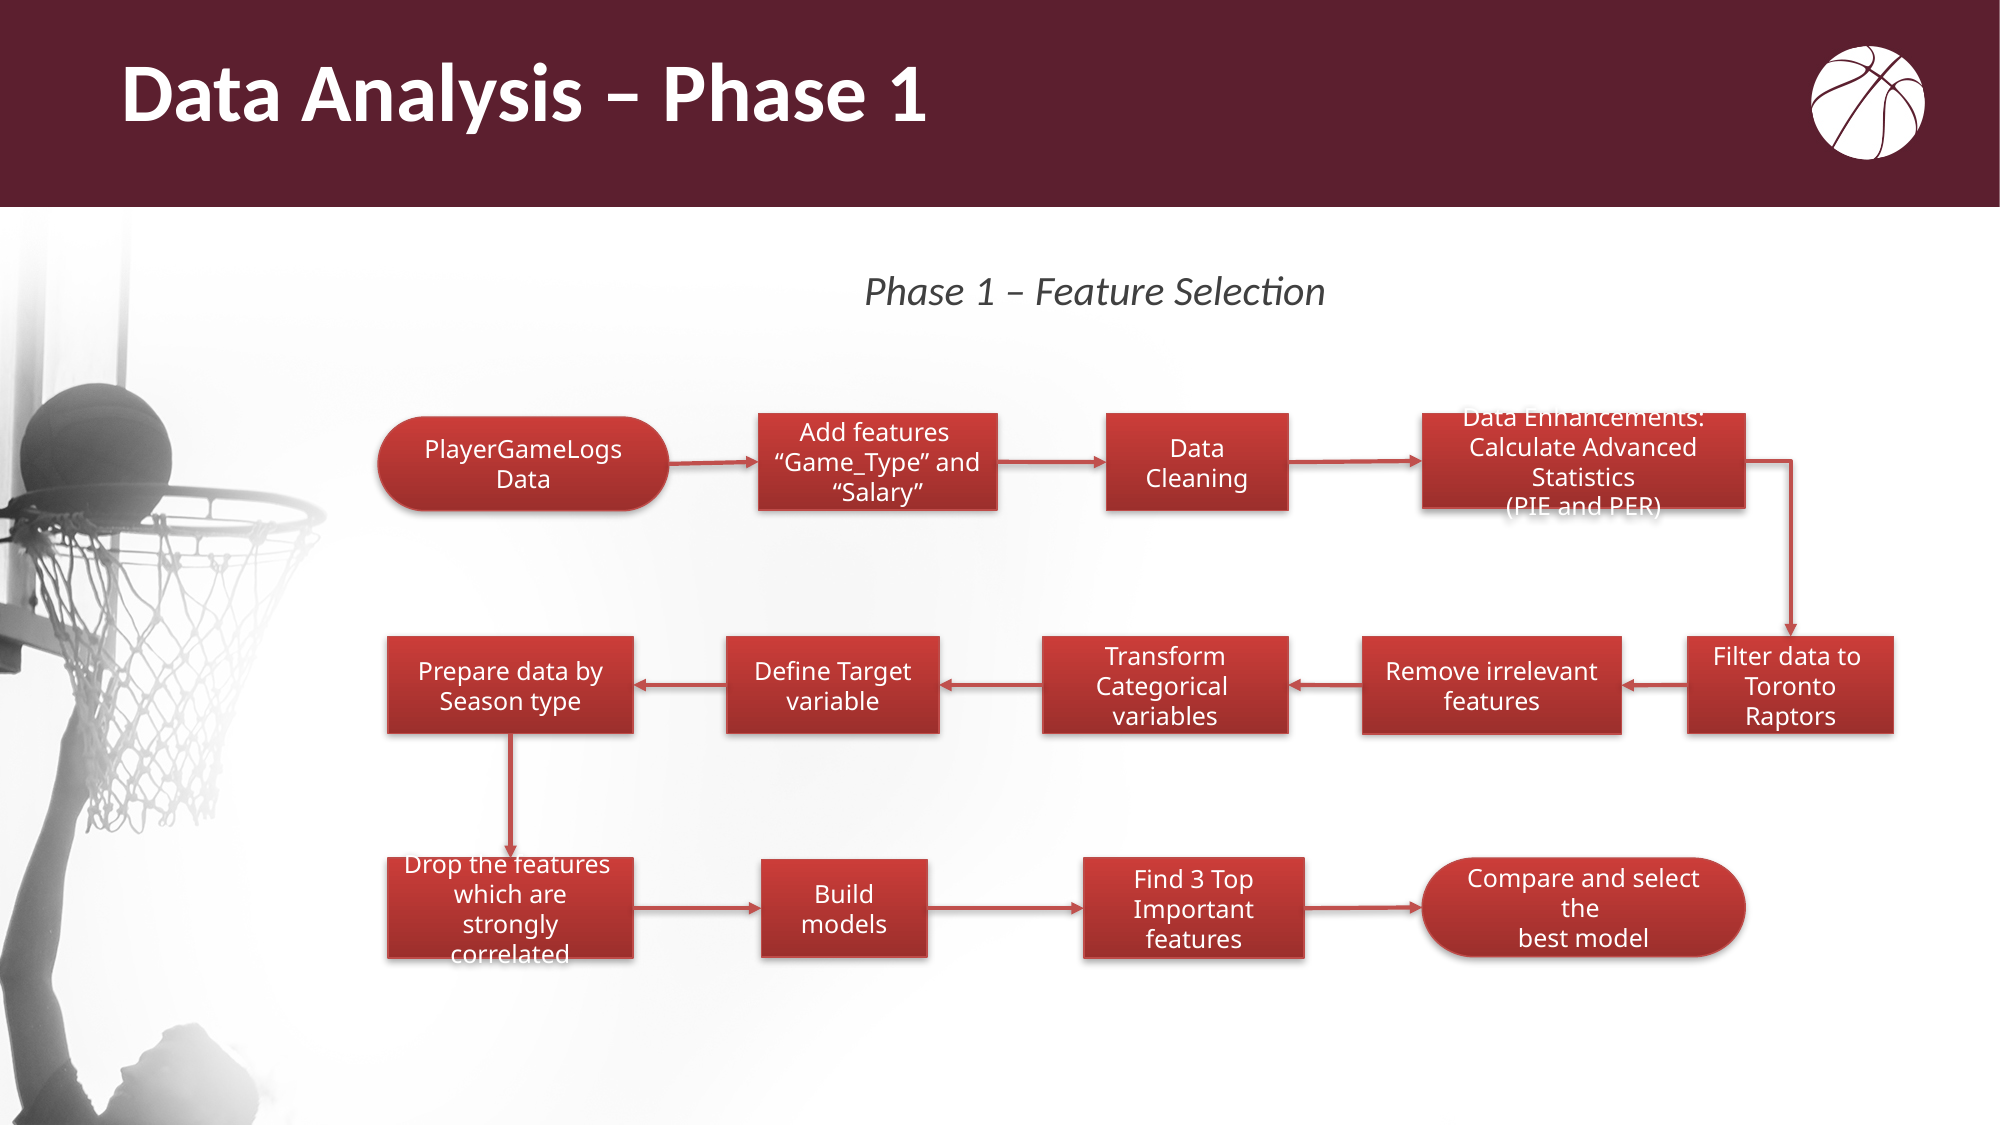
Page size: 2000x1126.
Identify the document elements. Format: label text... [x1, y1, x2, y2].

text_box Remove irrelevant features [1362, 636, 1622, 735]
text_box Add features “Game_Type” and “Salary” [758, 413, 998, 511]
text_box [668, 461, 759, 465]
text_box PlayerGameLogs Data [377, 416, 670, 512]
text_box Prepare data by Season type [387, 636, 634, 734]
text_box Data Cleaning [1106, 413, 1289, 511]
list Phase 1 – Feature Selection [267, 255, 1924, 340]
picture [0, 0, 2000, 1125]
text_box Build models [761, 859, 928, 958]
text_box Filter data to Toronto Raptors [1687, 636, 1894, 734]
text_box Compare and select the best model [1421, 857, 1746, 958]
text_box Define Target variable [726, 636, 940, 734]
text_box Data Enhancements: Calculate Advanced Statistics (PIE and PER) [1422, 413, 1746, 509]
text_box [1744, 460, 1791, 637]
text_box Find 3 Top Important features [1083, 857, 1305, 959]
text_box Drop the features which are strongly correlated [387, 857, 634, 959]
text_box Transform Categorical variables [1042, 636, 1289, 734]
title Data Analysis – Phase 1 [104, 22, 1905, 154]
